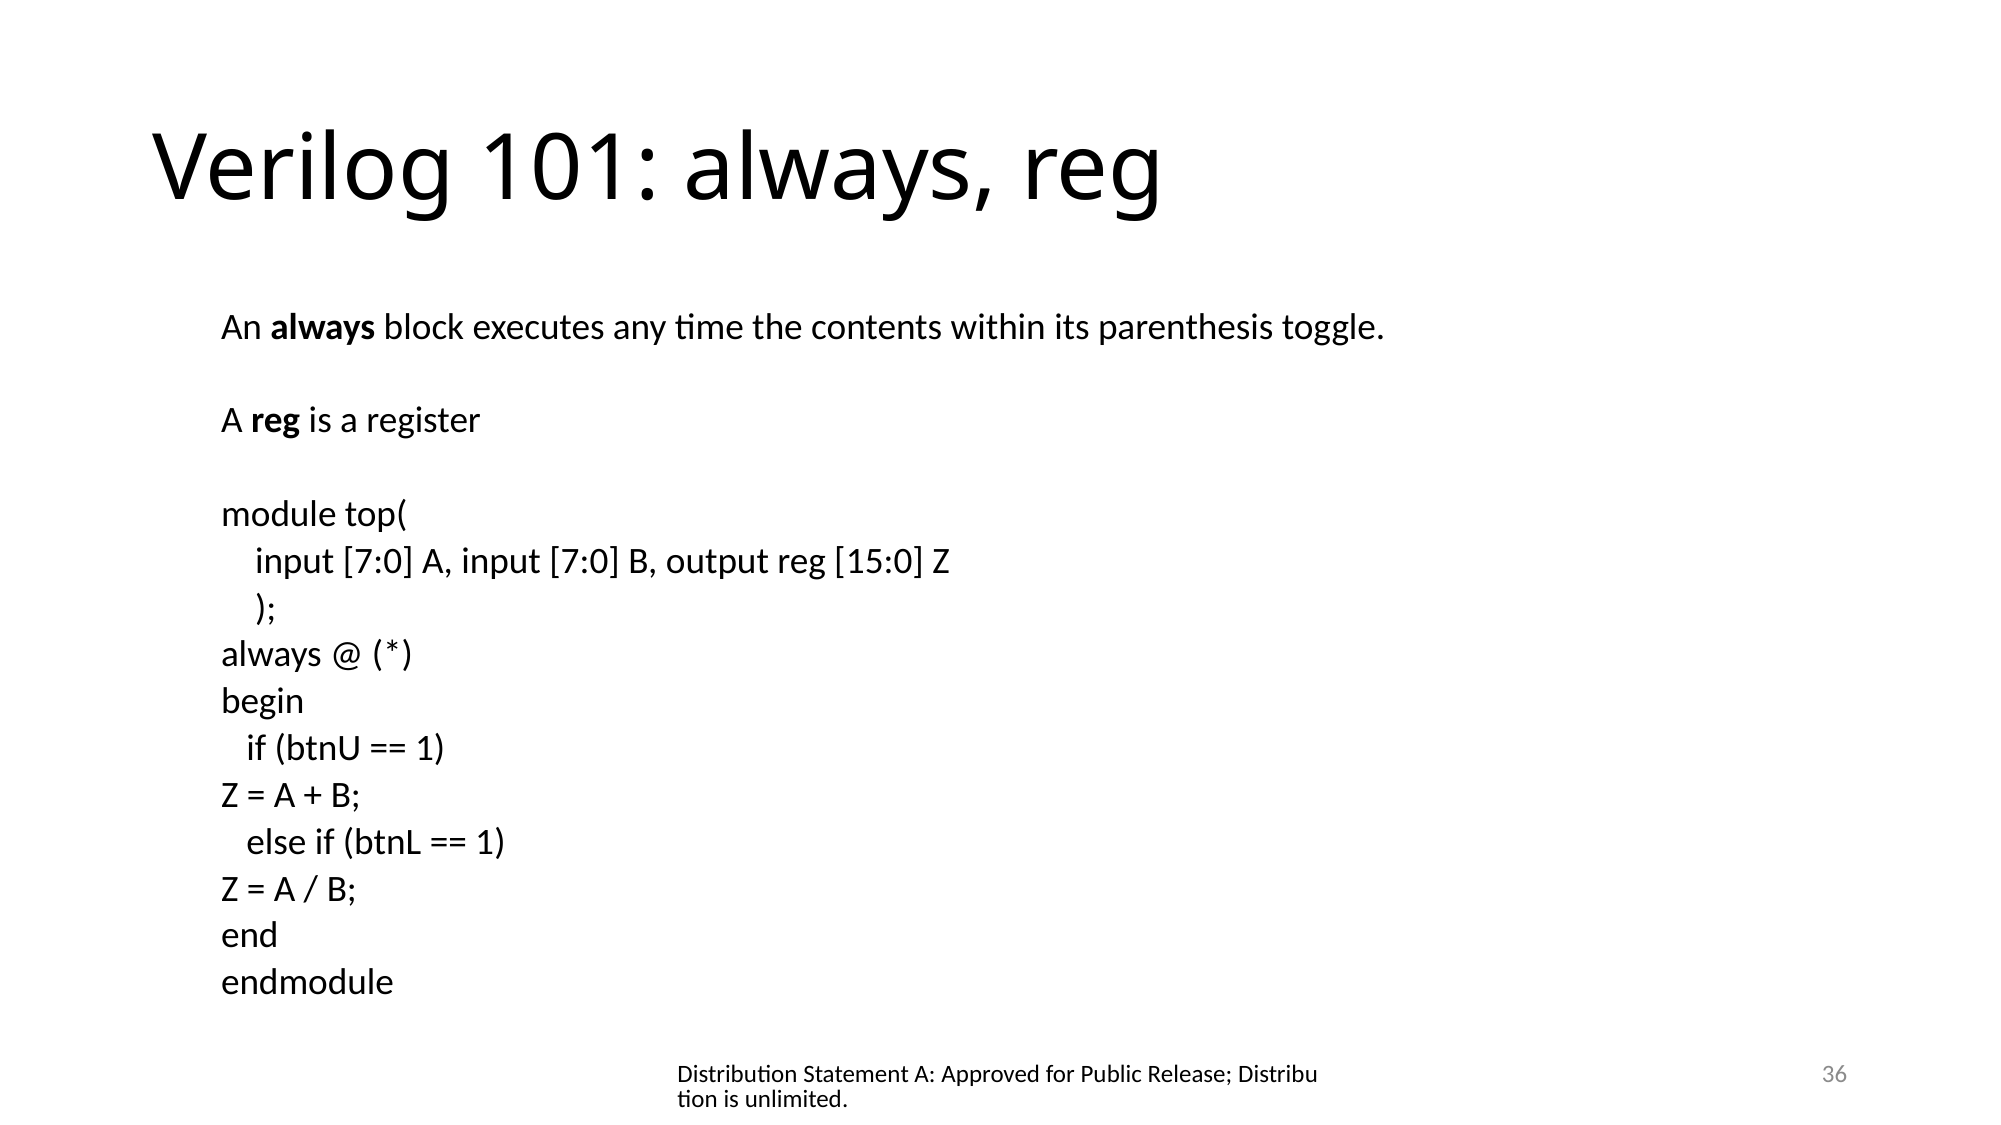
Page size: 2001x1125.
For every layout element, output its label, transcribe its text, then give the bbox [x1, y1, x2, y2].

list An always block executes any time the contents within its parenthesis toggle. A reg is a register module top( input [7:0] A, input [7:0] B, output reg [15:0] Z ); always @ (*) begin if (btnU == 1) Z = A + B; else if (btnL == 1) Z = A / B; end endmodule [137, 299, 1863, 1014]
slide_number 36 [1412, 1042, 1863, 1103]
title Verilog 101: always, reg [137, 61, 1863, 279]
footer Distribution Statement A: Approved for Public Release; Distribution is unlimited. [662, 1042, 1338, 1103]
